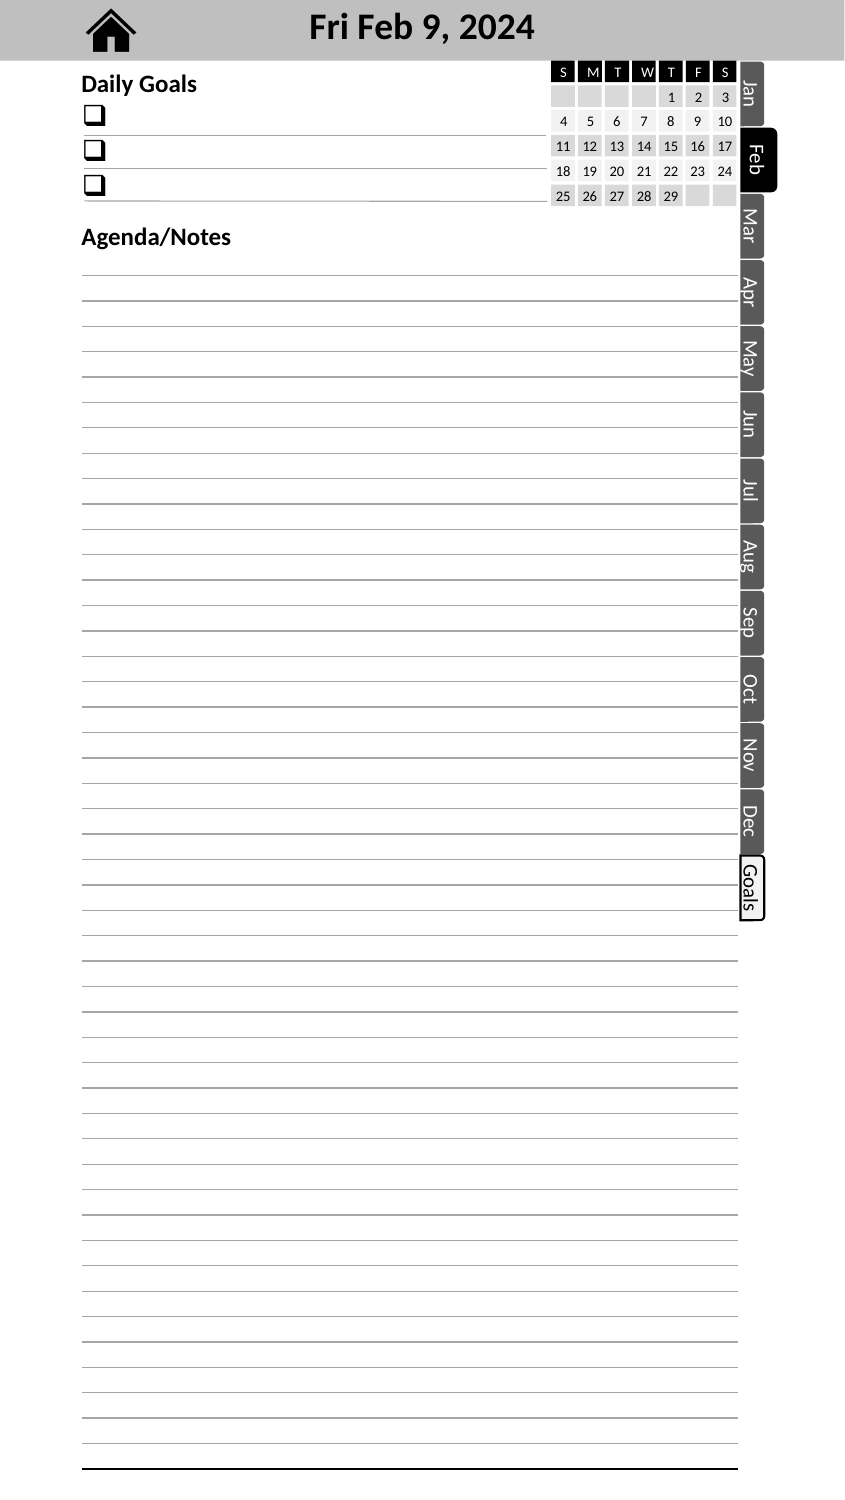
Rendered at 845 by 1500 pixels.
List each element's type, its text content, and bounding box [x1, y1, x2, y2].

picture [82, 1, 140, 59]
list Fri Feb 9, 2024 [190, 0, 655, 61]
